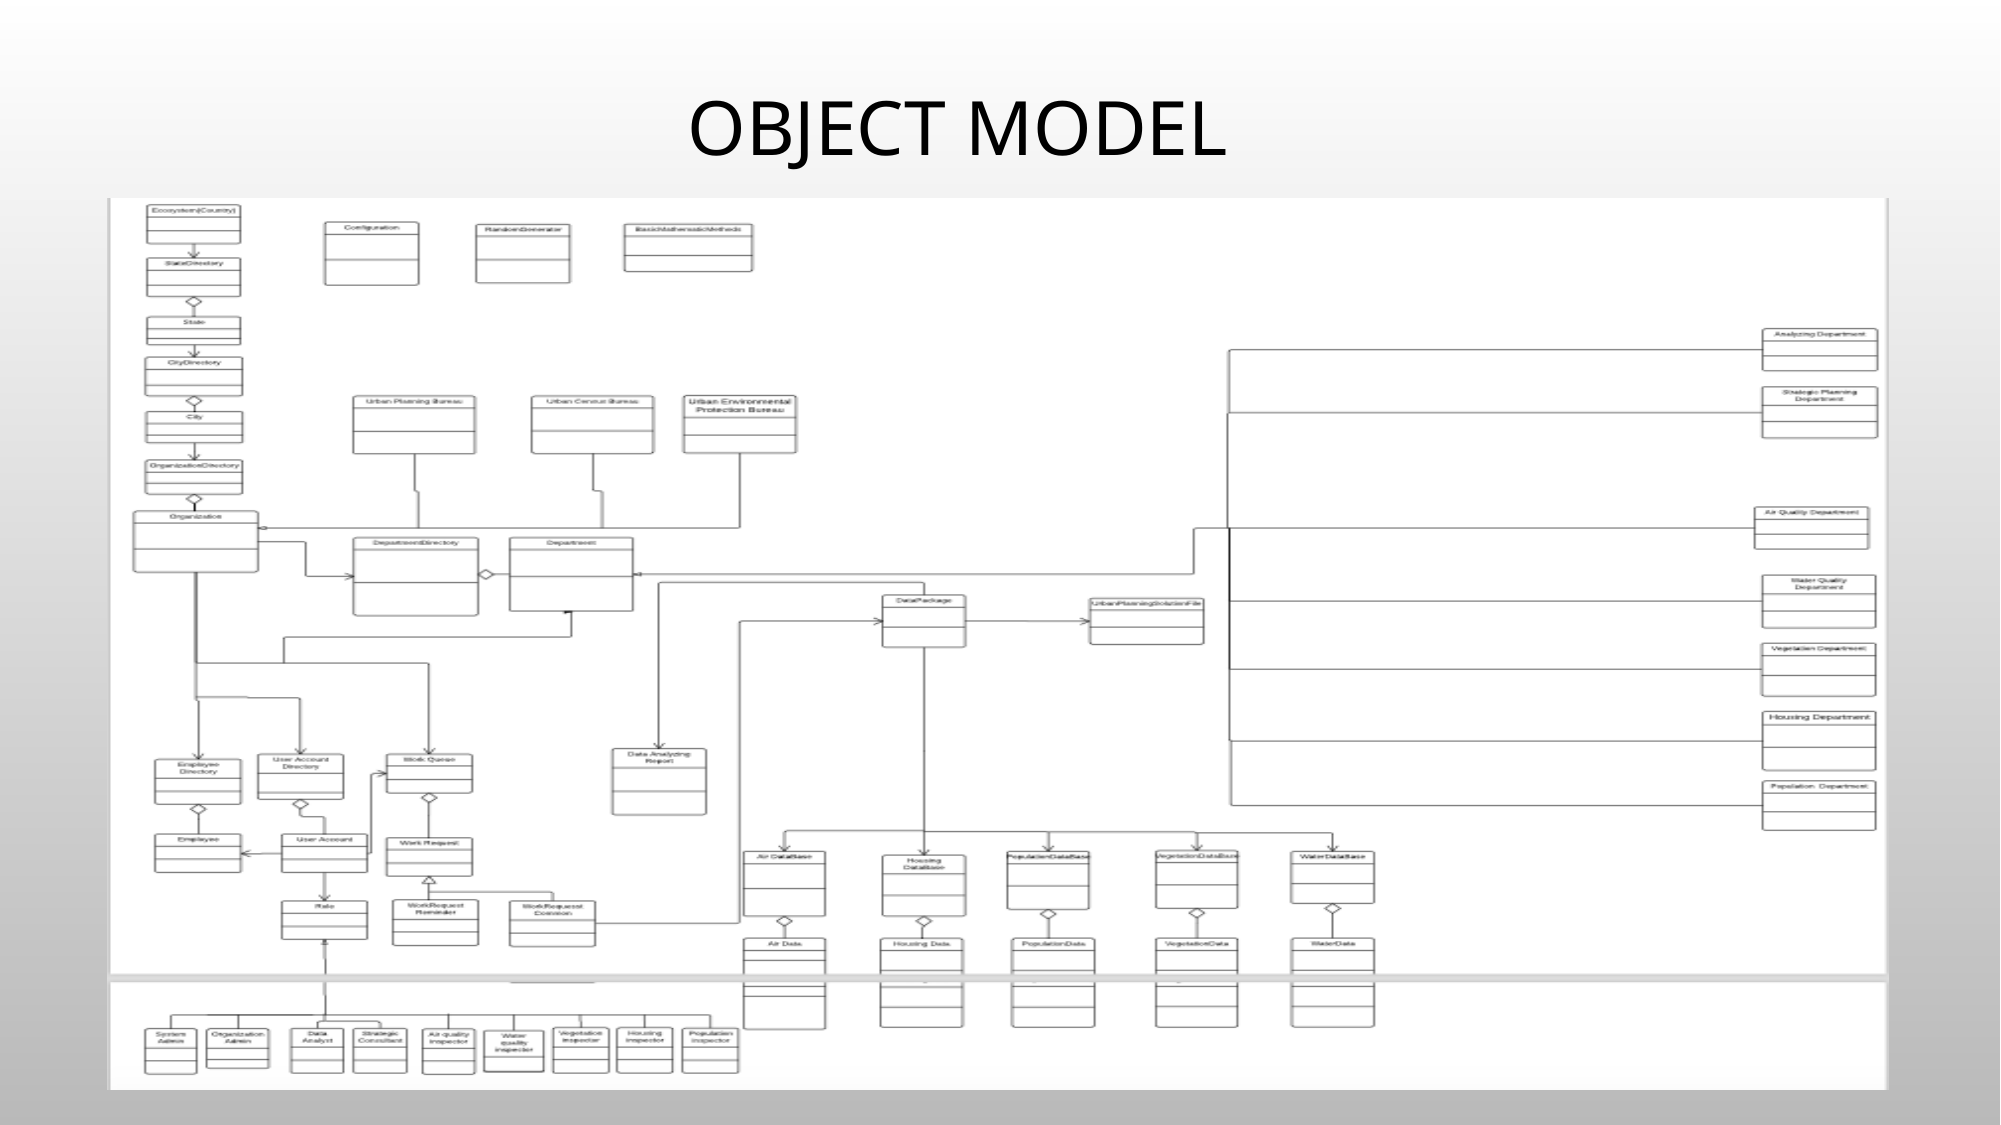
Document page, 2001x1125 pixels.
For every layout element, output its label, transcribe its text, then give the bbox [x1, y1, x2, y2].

title Object Model [107, 0, 1808, 198]
picture [107, 198, 1890, 1090]
